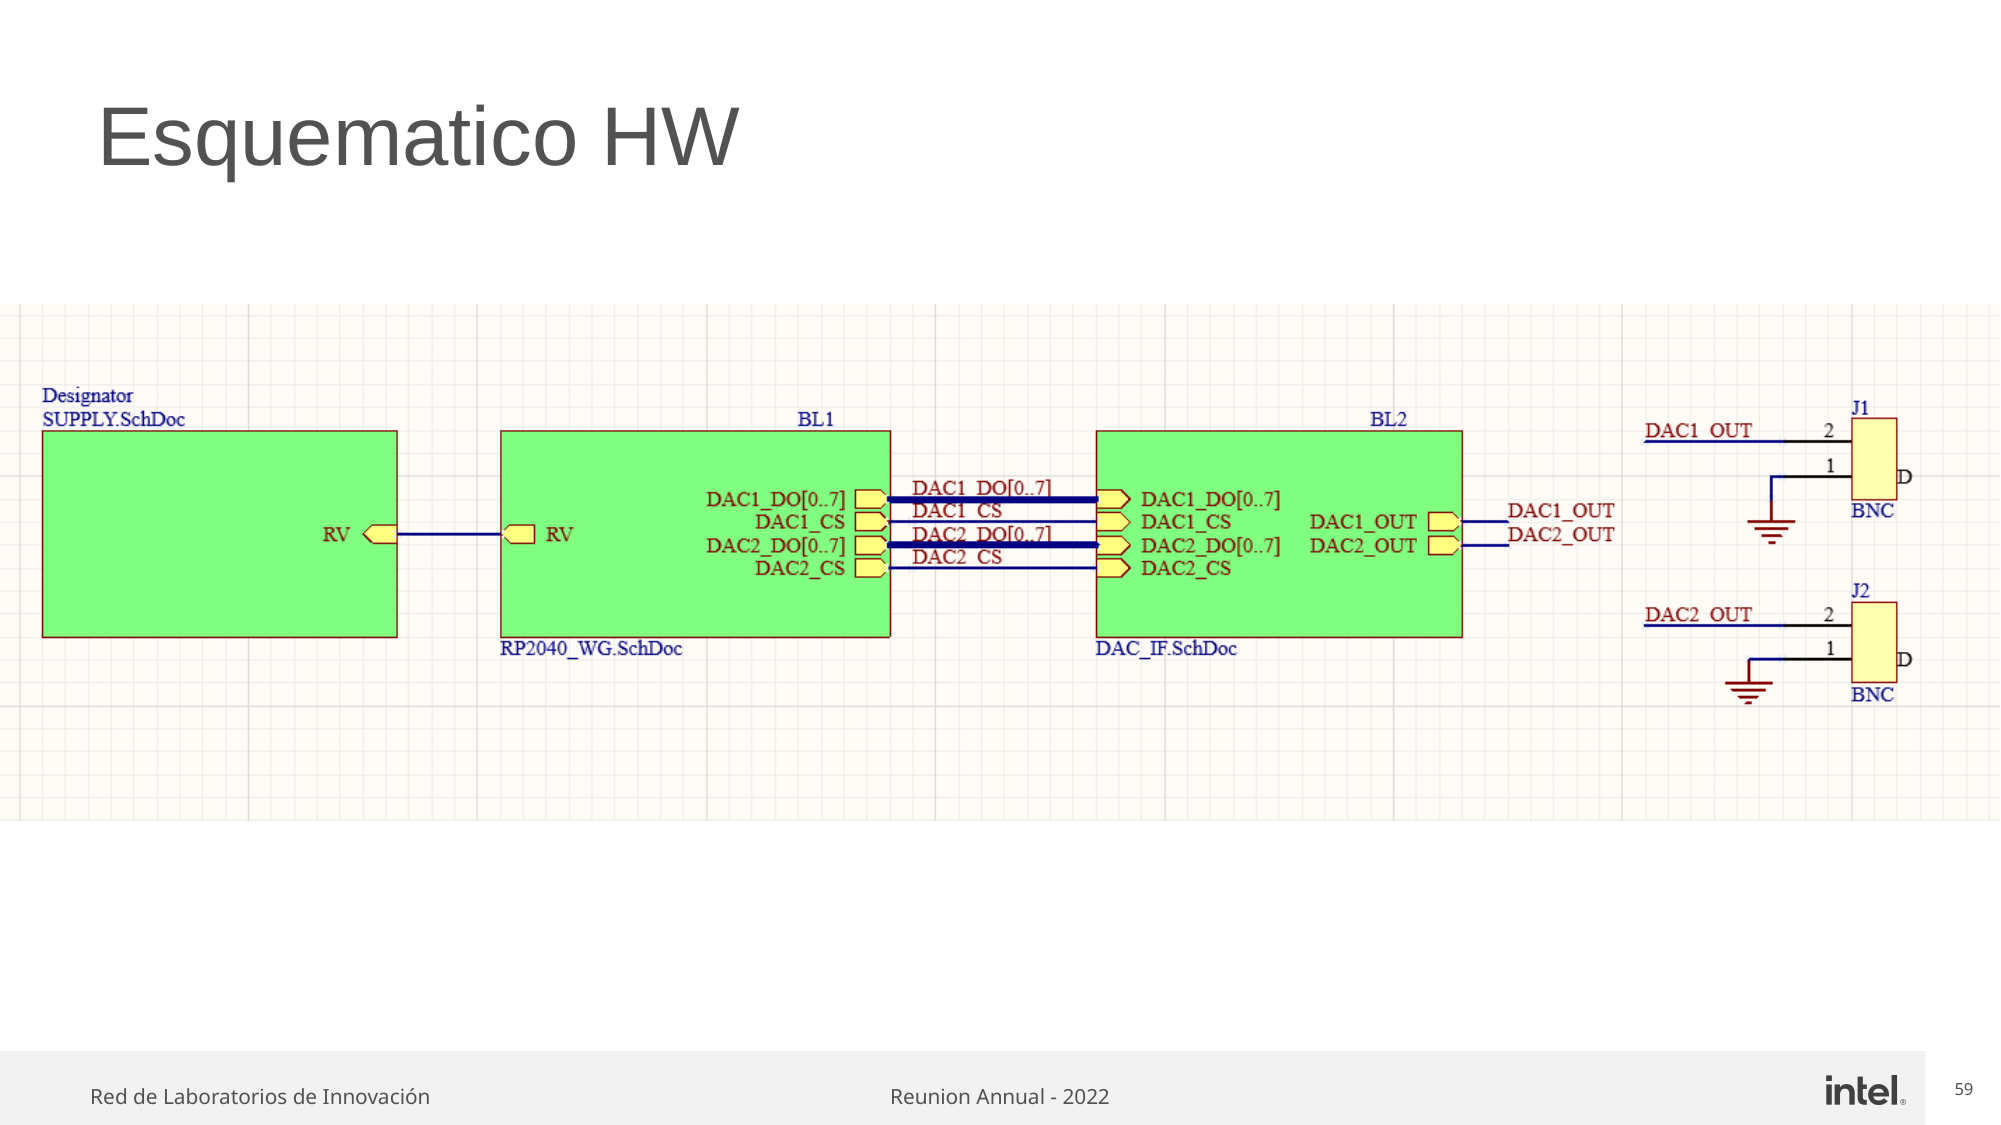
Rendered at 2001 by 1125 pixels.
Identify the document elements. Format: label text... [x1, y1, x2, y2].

picture [1826, 1075, 1906, 1105]
picture [0, 304, 2000, 821]
title Esquematico HW [96, 93, 1898, 240]
